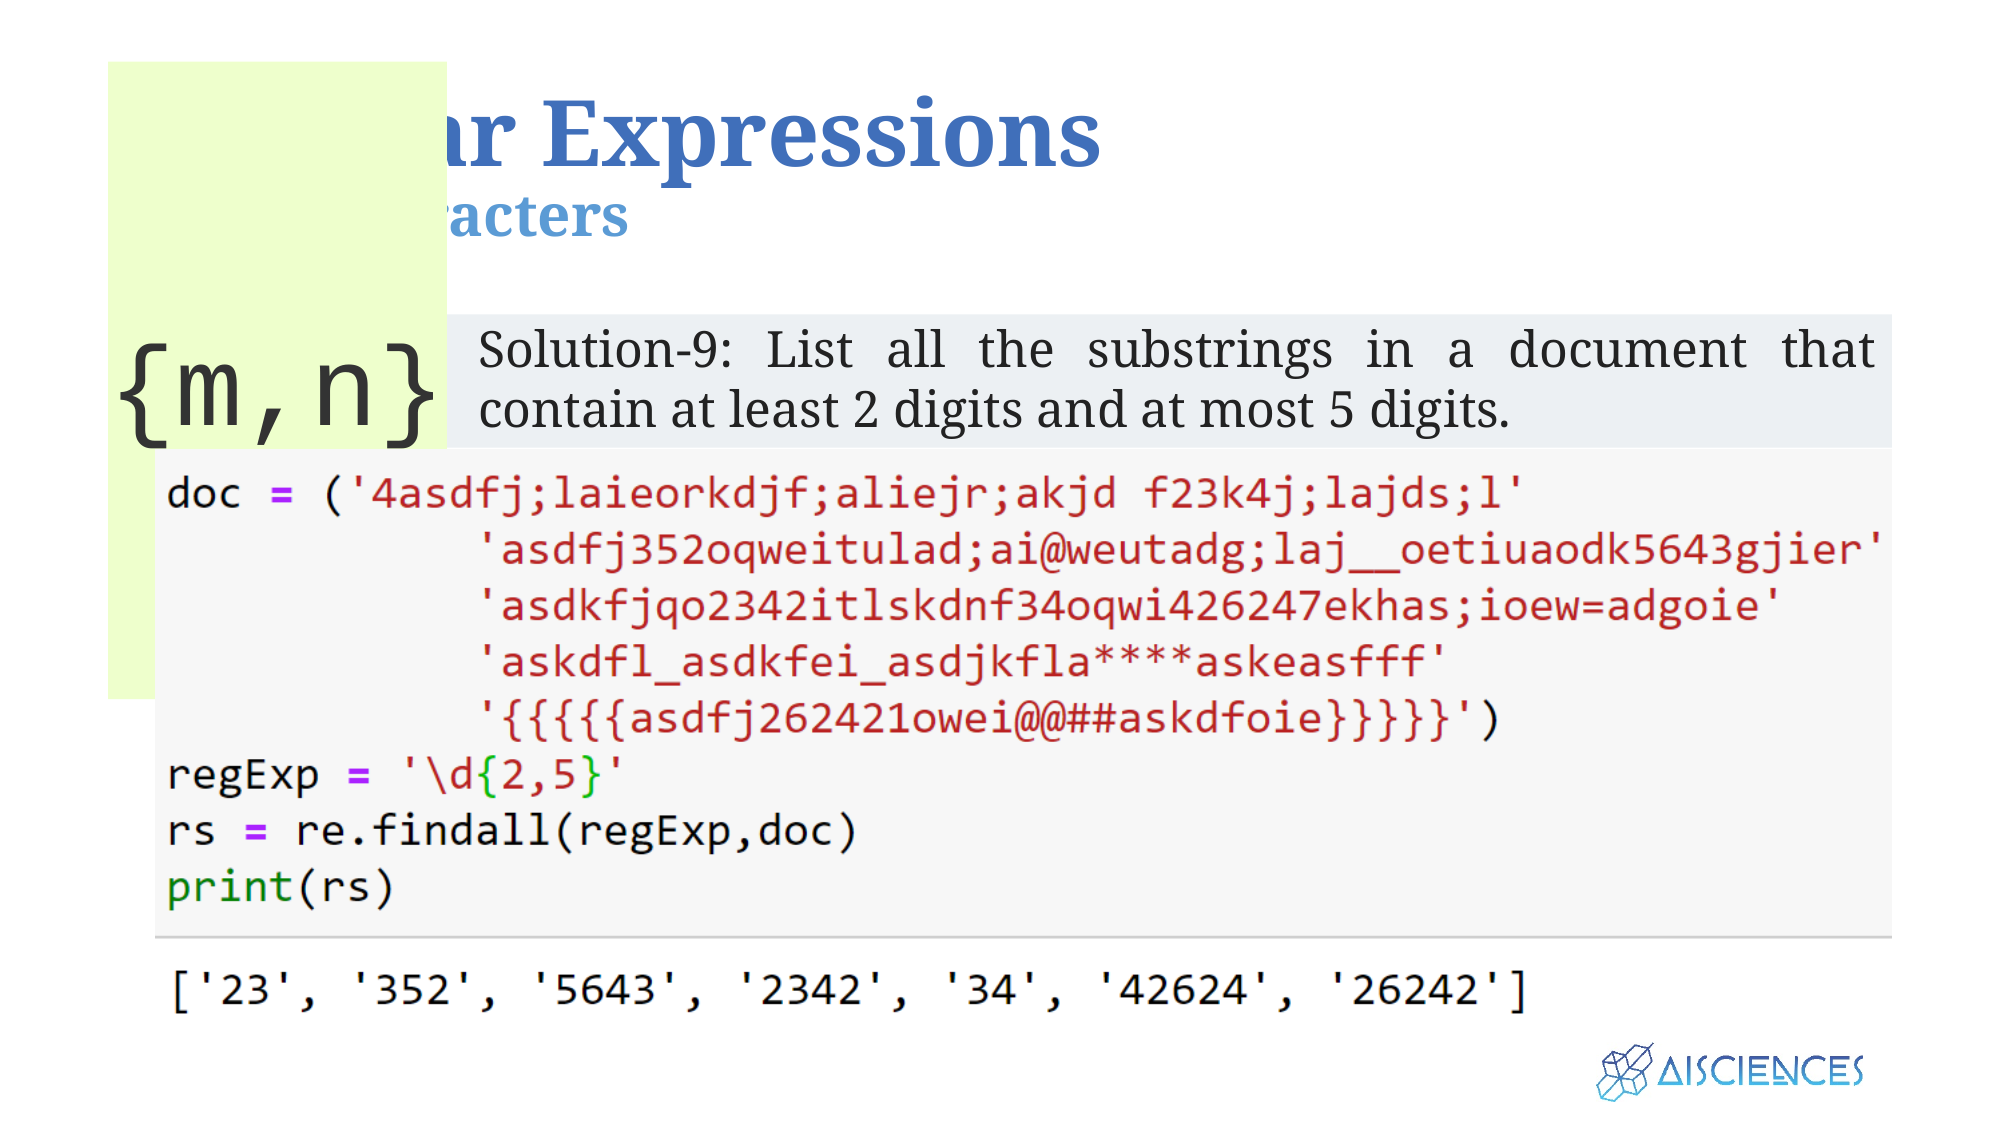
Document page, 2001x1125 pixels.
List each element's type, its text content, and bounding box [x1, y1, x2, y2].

title Regular Expressions Meta characters [137, 59, 1863, 278]
picture [1596, 1042, 1863, 1102]
text_box Solution-9: List all the substrings in a document that contain at least 2 digits and at most 5 digits. [447, 314, 1892, 448]
picture [155, 449, 1892, 1032]
list {m,n} [108, 61, 447, 700]
